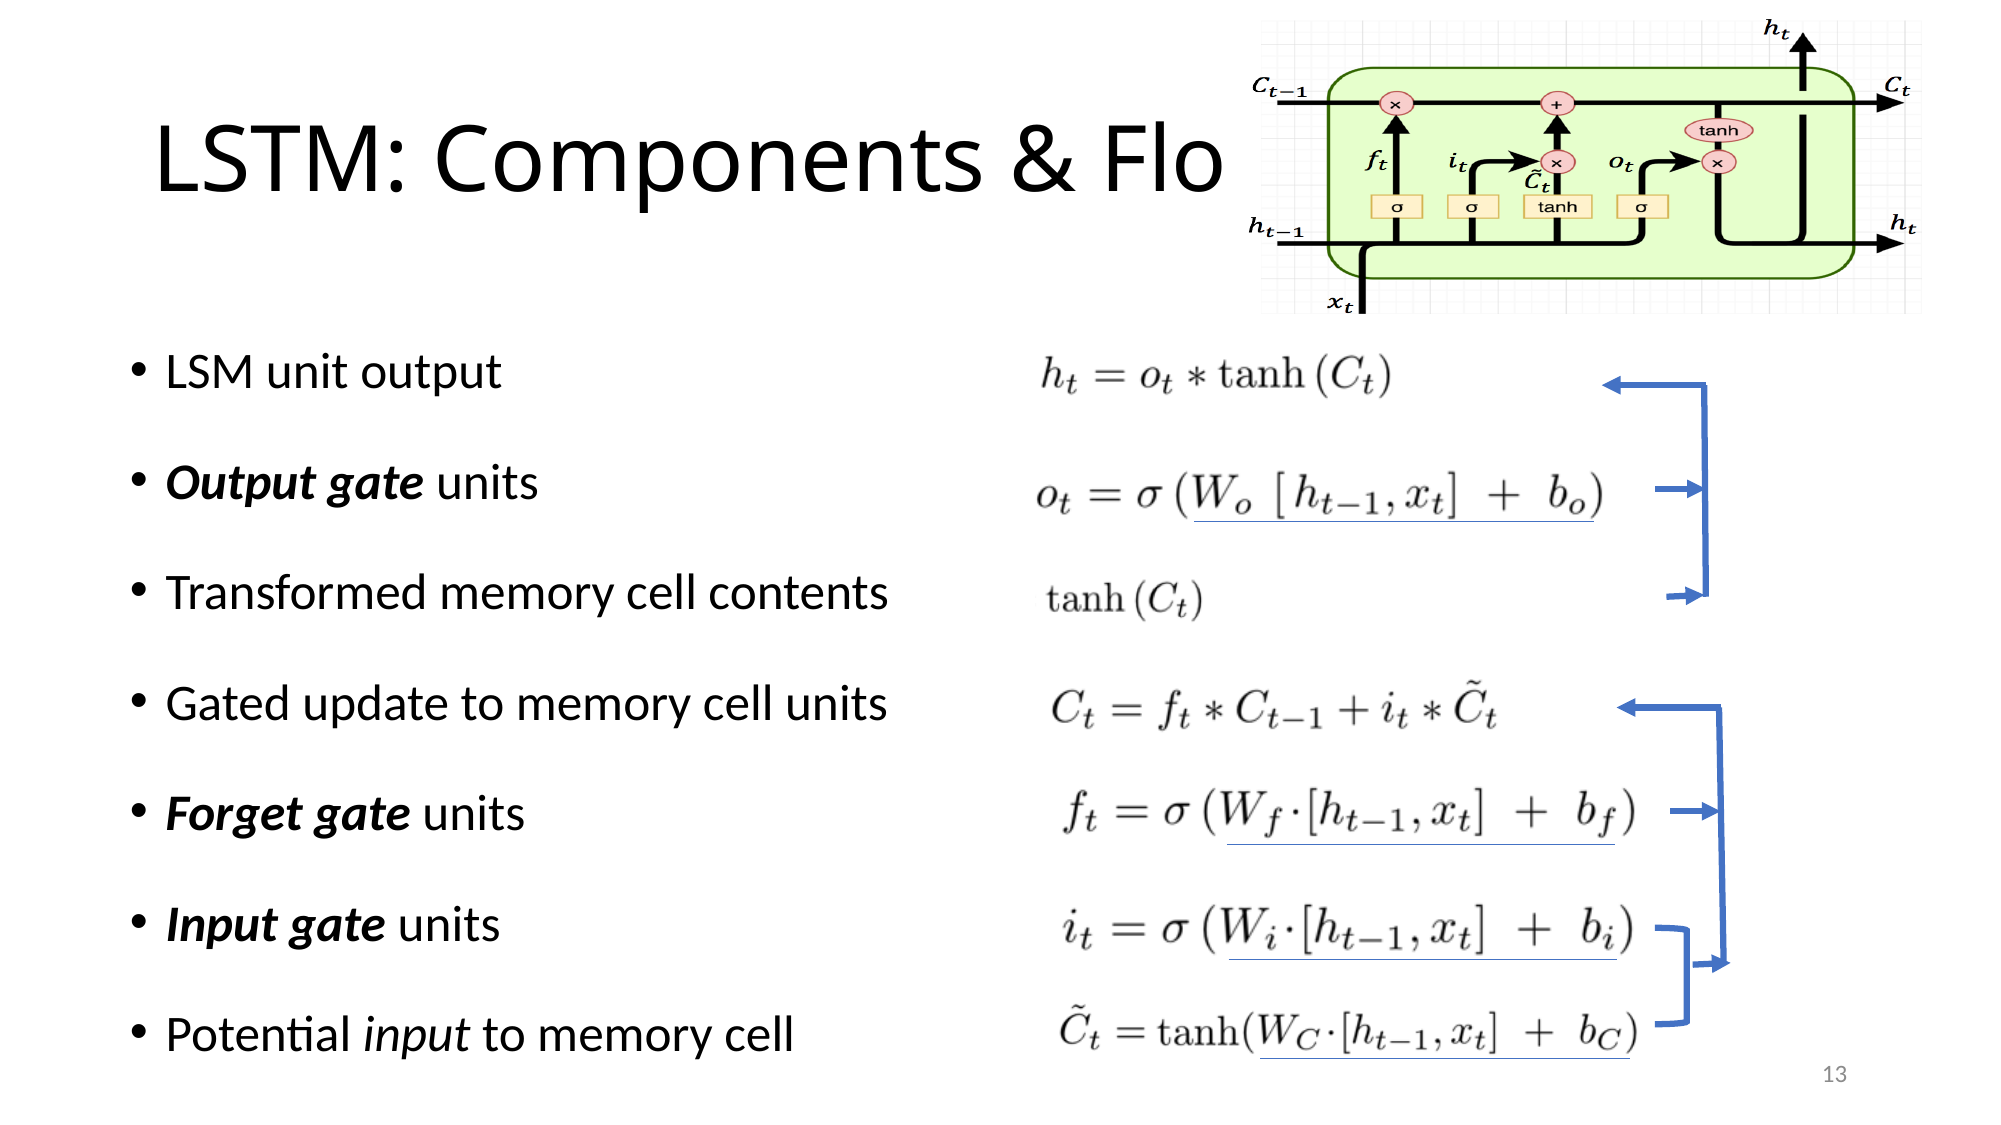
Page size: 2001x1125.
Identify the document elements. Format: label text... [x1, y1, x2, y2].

list LSM unit output Output gate units Transformed memory cell contents Gated update to memory cell units Forget gate units Input gate units Potential input to memory cell [115, 299, 1023, 1073]
slide_number 13 [1412, 1042, 1863, 1103]
picture [1020, 661, 1668, 864]
picture [1224, 7, 1940, 314]
picture [1037, 985, 1663, 1073]
picture [1035, 570, 1227, 632]
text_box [1719, 707, 1724, 962]
text_box LSTM: Components & Flow [137, 52, 1224, 270]
picture [1029, 887, 1677, 972]
picture [1005, 454, 1630, 539]
text_box [1654, 928, 1688, 1025]
picture [1005, 336, 1416, 410]
